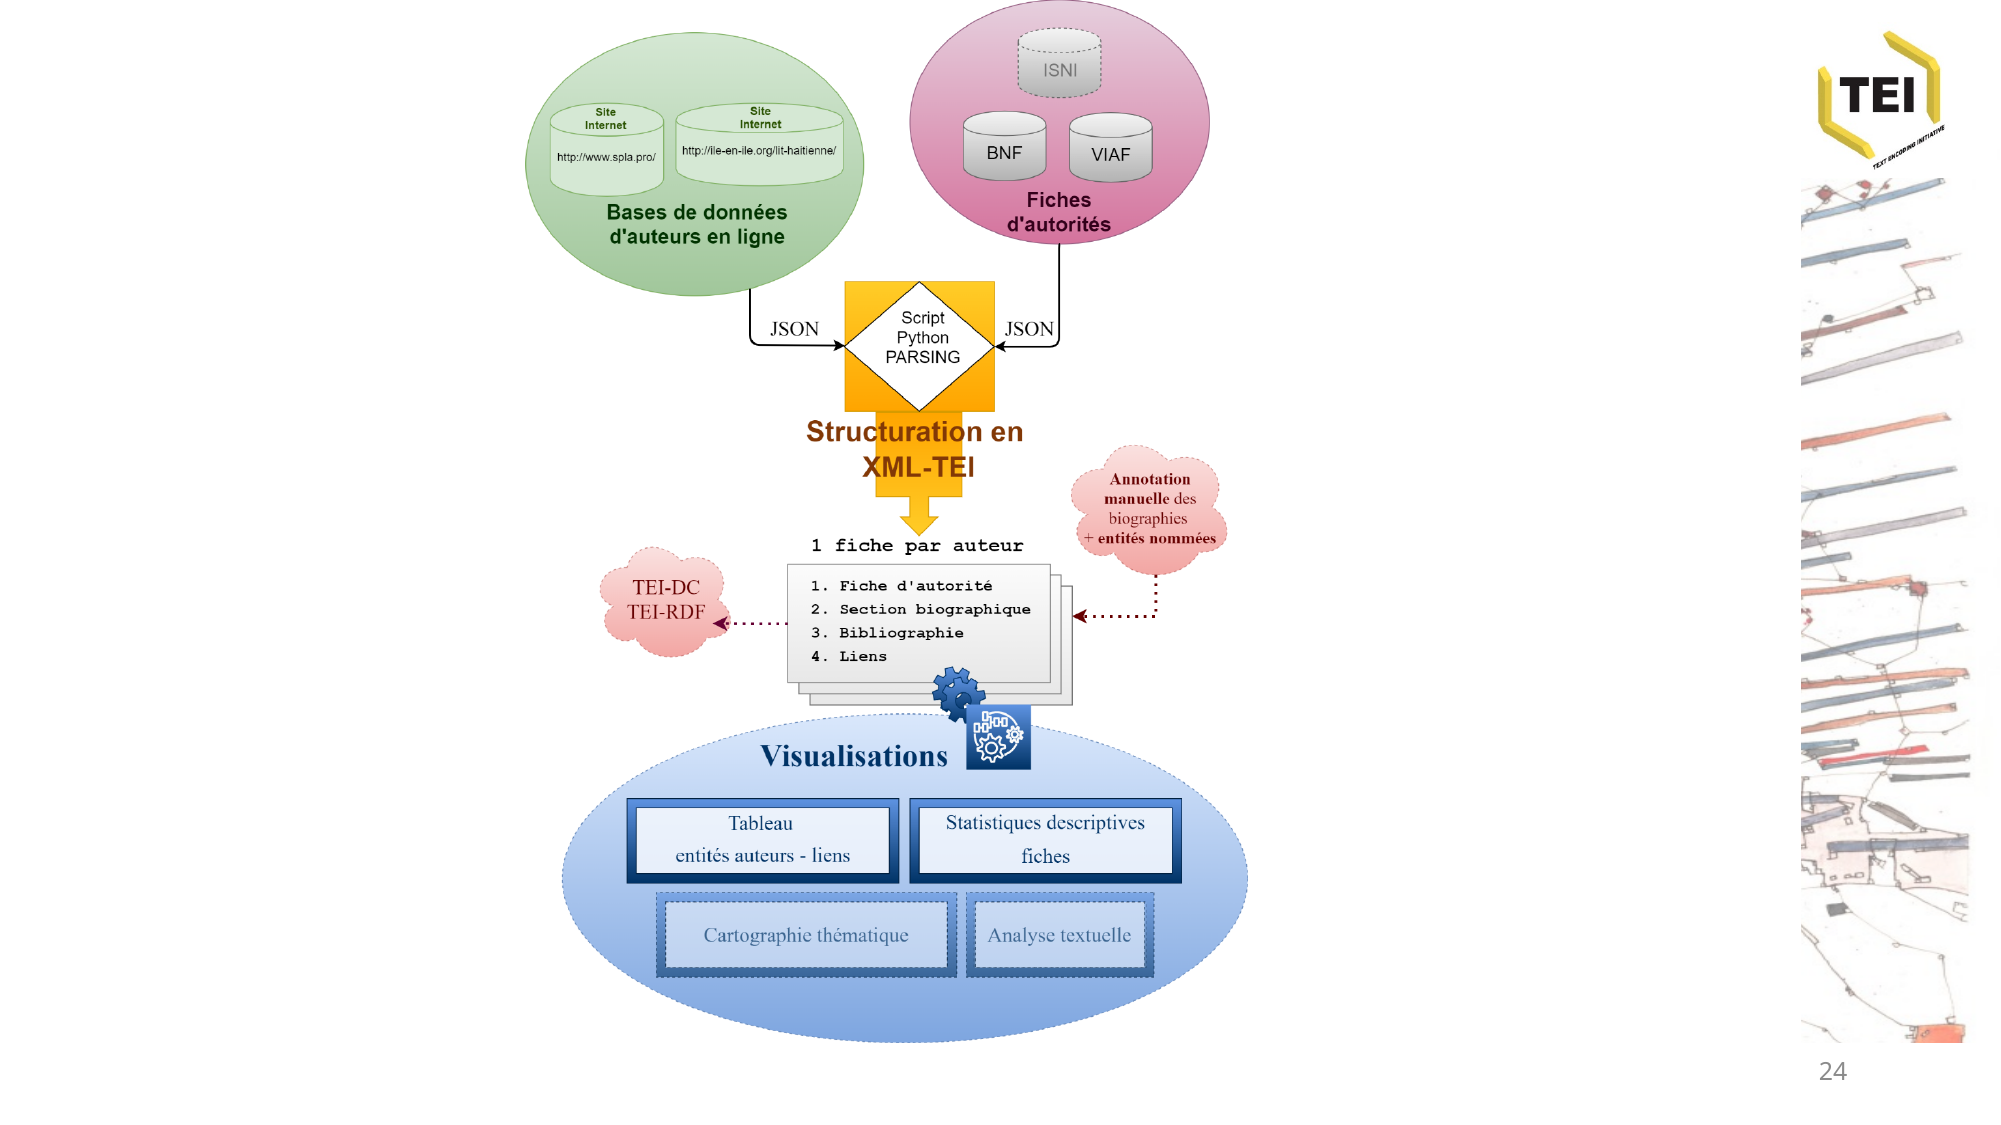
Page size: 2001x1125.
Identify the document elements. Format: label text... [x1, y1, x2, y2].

picture [1801, 22, 2000, 1043]
picture [524, 0, 1248, 1043]
slide_number 24 [1412, 1042, 1863, 1103]
